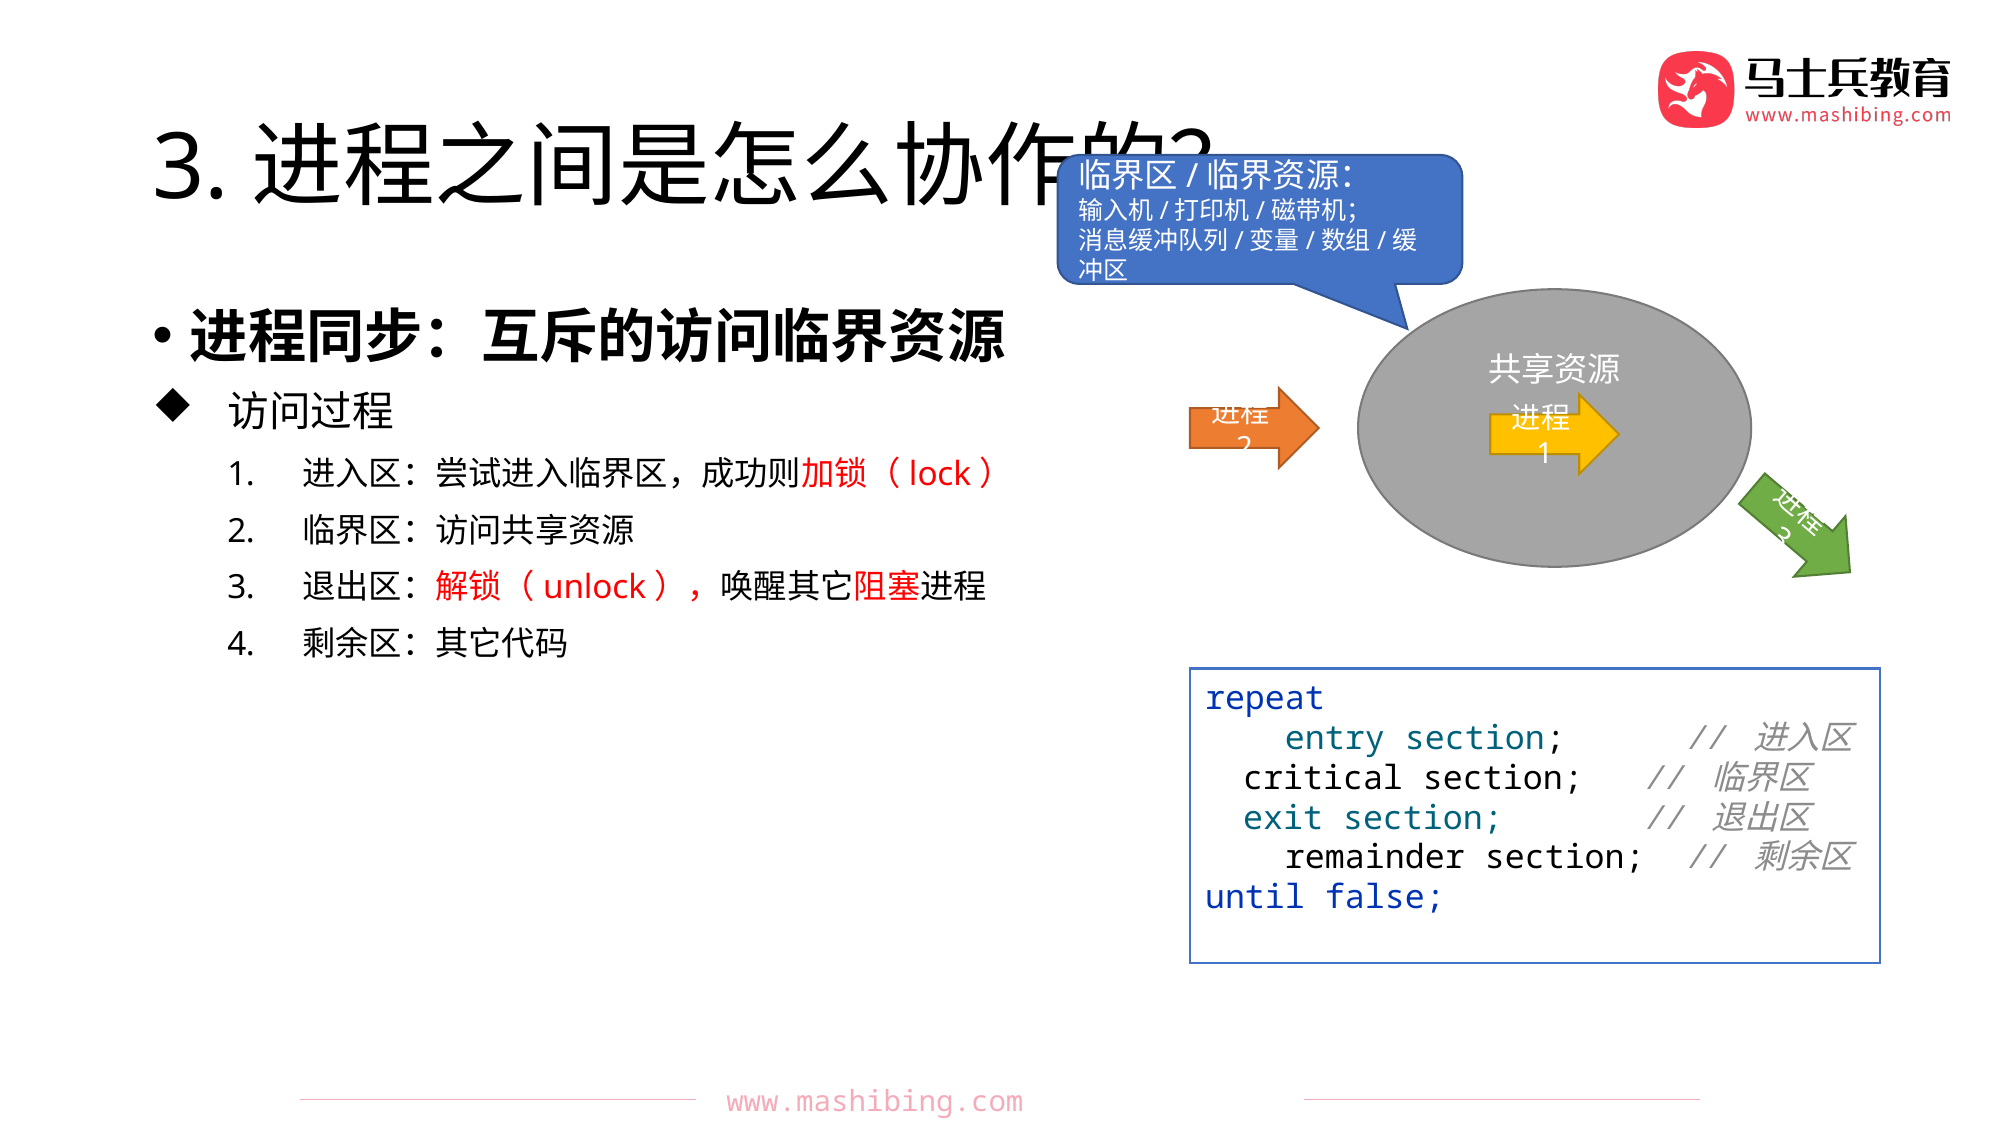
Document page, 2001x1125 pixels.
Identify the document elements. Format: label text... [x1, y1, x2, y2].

text_box 进程2 [1188, 385, 1321, 471]
text_box repeat entry section; // 进入区 critical section; // 临界区 exit section; // 退出区 remainder section; // 剩余区 until false; [1190, 668, 1881, 963]
text_box 进程1 [1489, 391, 1621, 477]
text_box 临界区/临界资源： 输入机/打印机/磁带机； 消息缓冲队列/变量/数组/缓冲区 [1056, 153, 1464, 331]
list 进程同步：互斥的访问临界资源 访问过程 进入区：尝试进入临界区，成功则加锁（lock） 临界区：访问共享资源 退出区：解锁（unlock），唤醒其它阻塞进程 剩余区：其它代码 [137, 299, 1863, 1066]
text_box 进程3 [1737, 472, 1852, 578]
picture [1658, 51, 1950, 128]
title 3.进程之间是怎么协作的？ [137, 59, 1863, 278]
text_box 共享资源 [1356, 288, 1753, 568]
